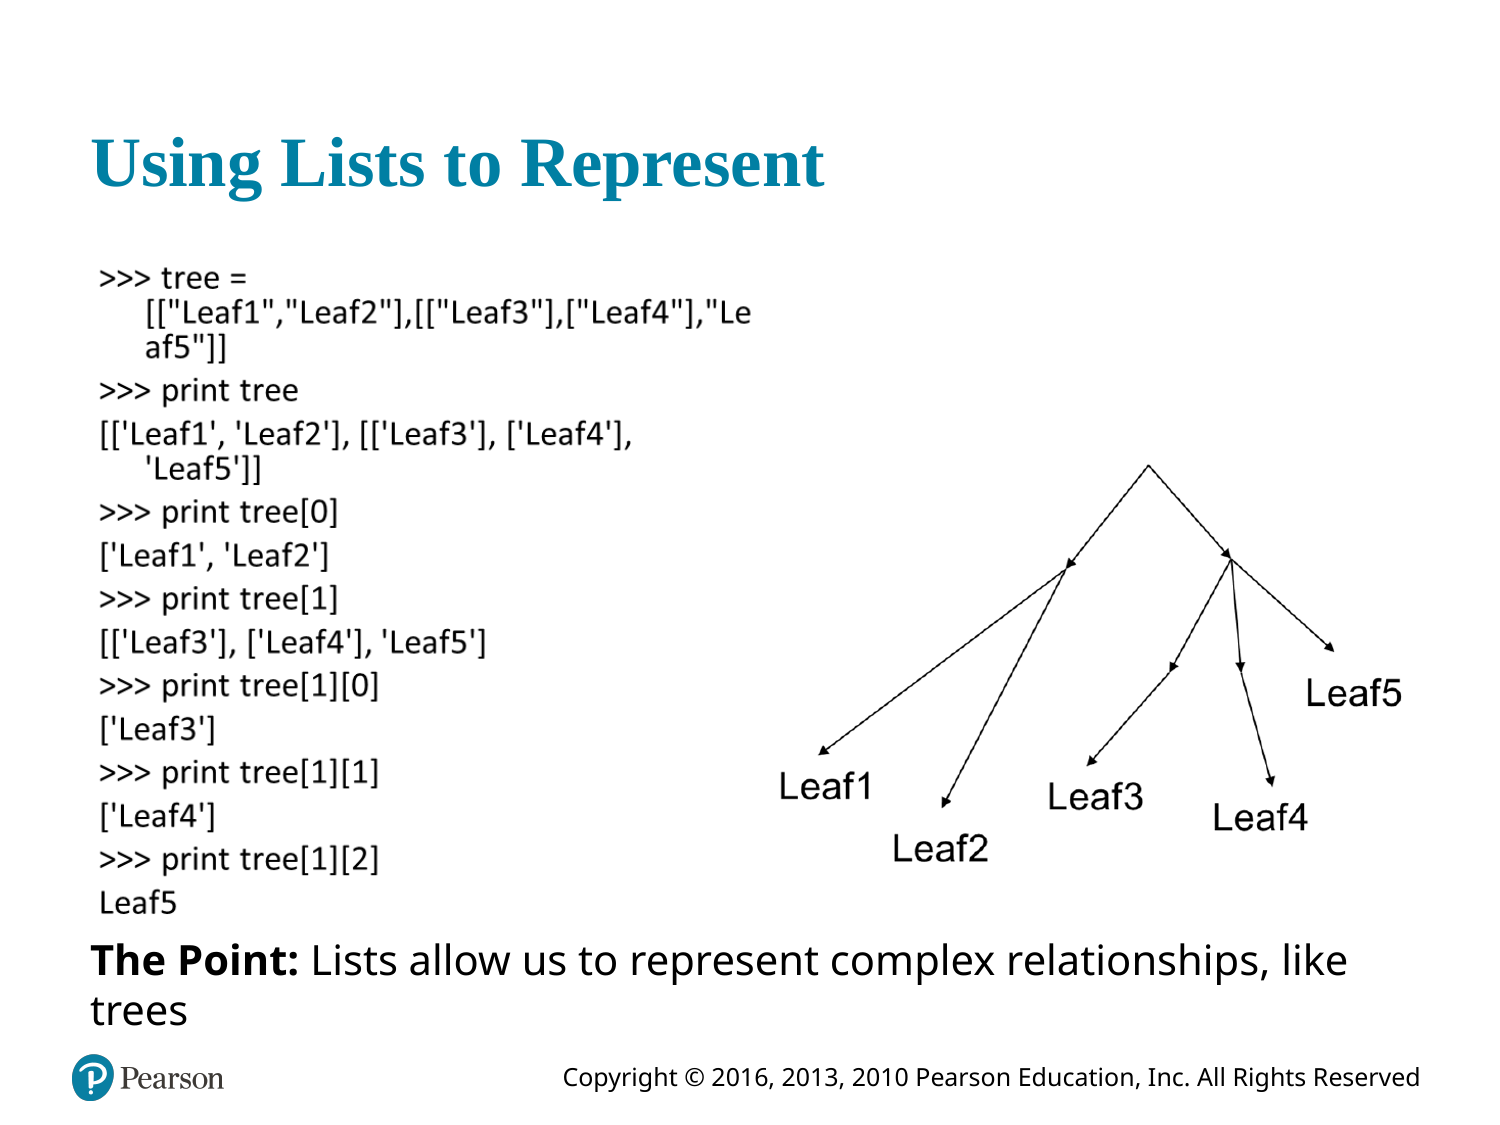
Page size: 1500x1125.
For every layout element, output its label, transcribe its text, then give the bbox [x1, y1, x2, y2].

picture [80, 1063, 106, 1088]
list The Point: Lists allow us to represent complex relationships, like trees [75, 950, 1425, 1018]
picture [72, 1087, 83, 1101]
picture [72, 1054, 88, 1070]
picture [95, 267, 752, 921]
picture [98, 1054, 224, 1101]
picture [773, 464, 1426, 871]
title Using Lists to Represent [75, 35, 1425, 216]
